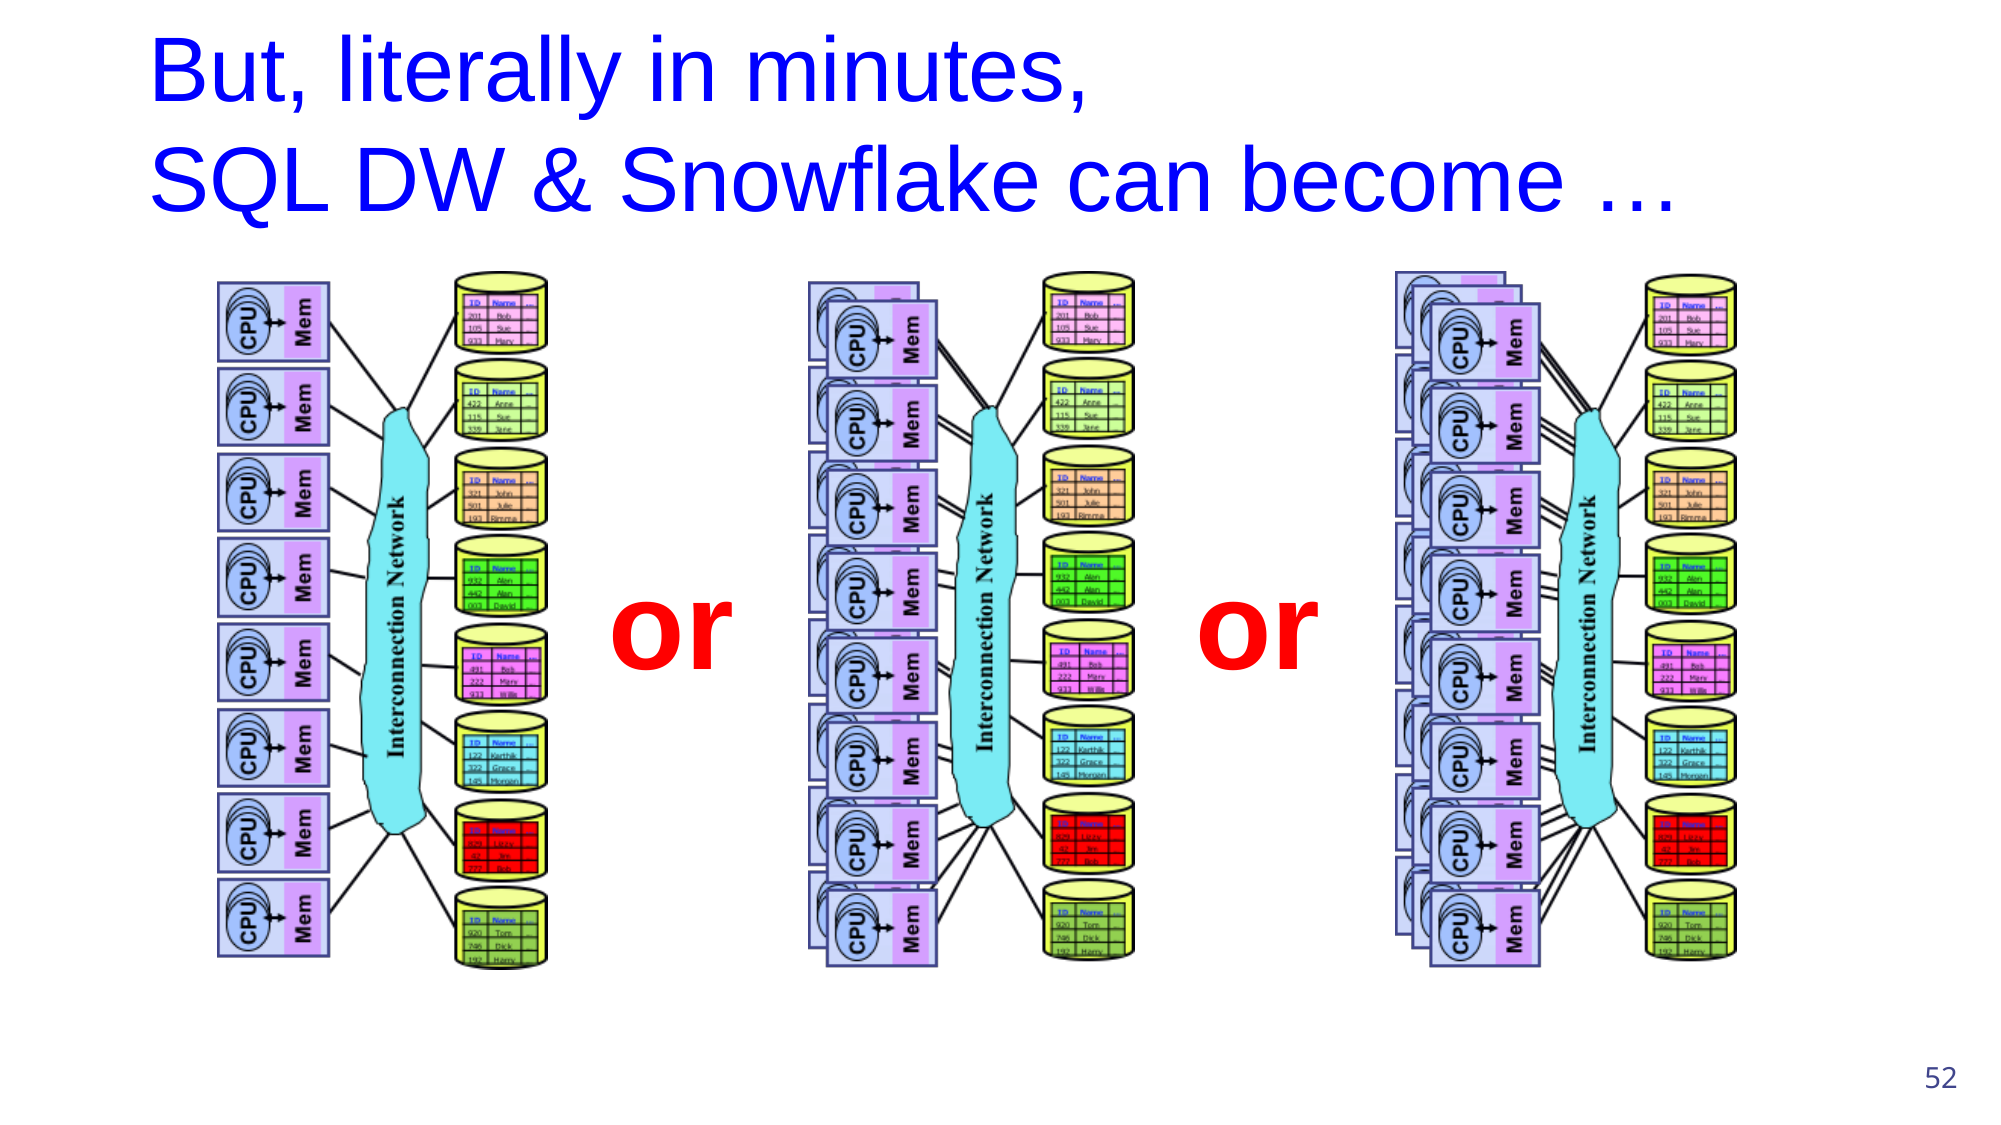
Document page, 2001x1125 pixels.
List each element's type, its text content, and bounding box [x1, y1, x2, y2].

title But, literally in minutes, SQL DW & Snowflake can become … [133, 49, 1834, 238]
picture [1394, 271, 1737, 970]
picture [216, 270, 548, 970]
text_box or [1180, 536, 1349, 702]
picture [807, 271, 1135, 970]
text_box or [594, 536, 762, 702]
slide_number 52 [1820, 1031, 1974, 1107]
